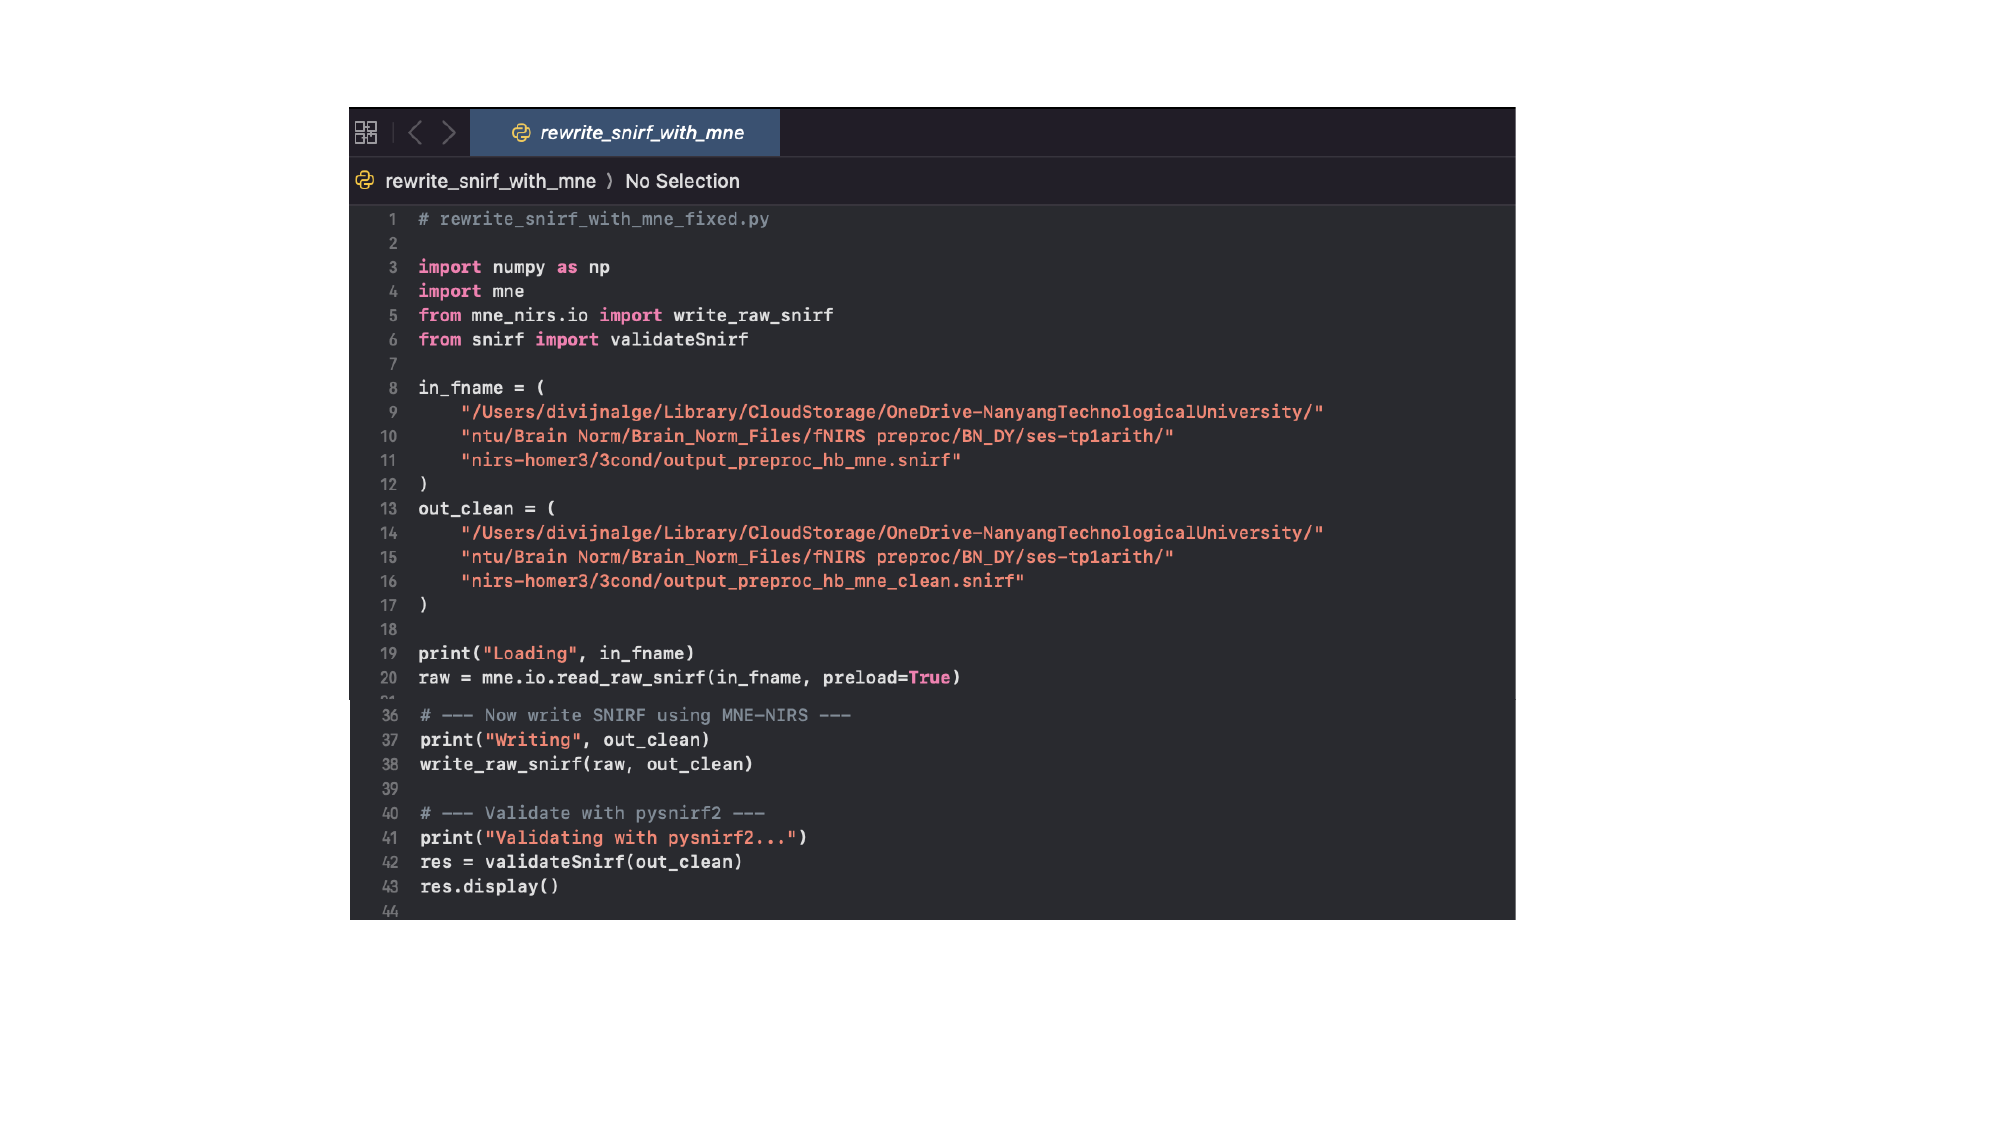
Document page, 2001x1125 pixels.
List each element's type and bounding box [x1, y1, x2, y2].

picture [334, 106, 1517, 1125]
